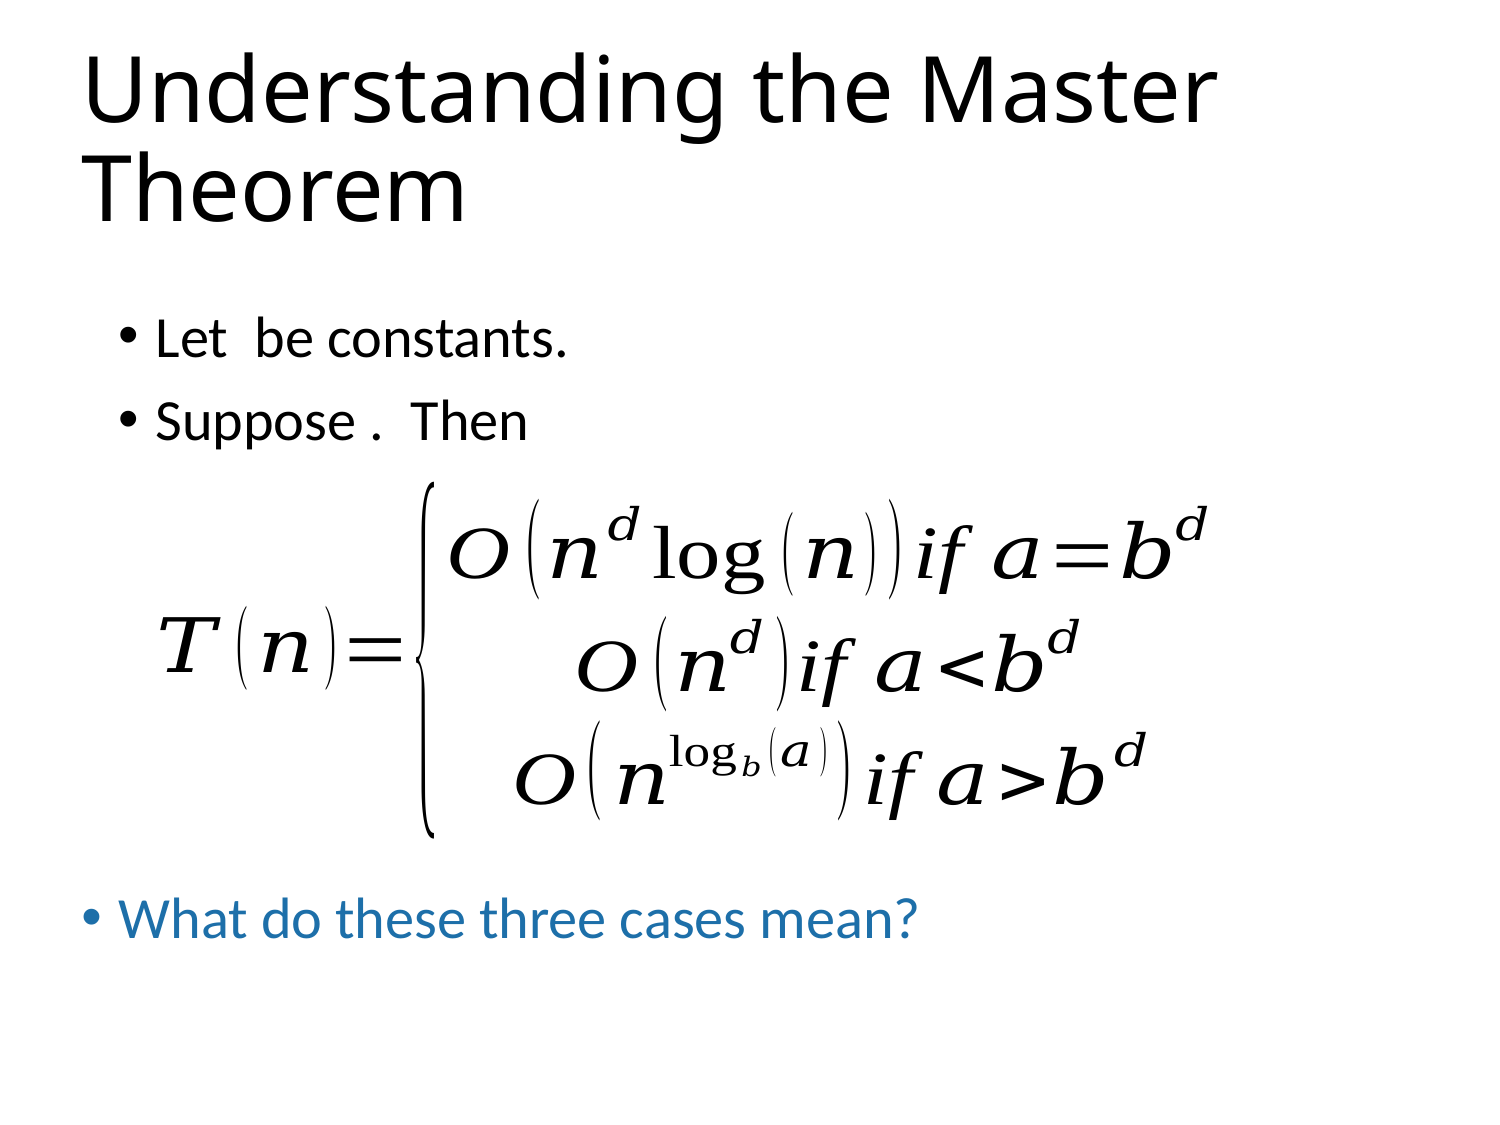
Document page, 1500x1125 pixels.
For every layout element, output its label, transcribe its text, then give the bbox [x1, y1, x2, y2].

title Understanding the Master Theorem [66, 33, 1434, 252]
list What do these three cases mean? [66, 880, 1360, 1051]
